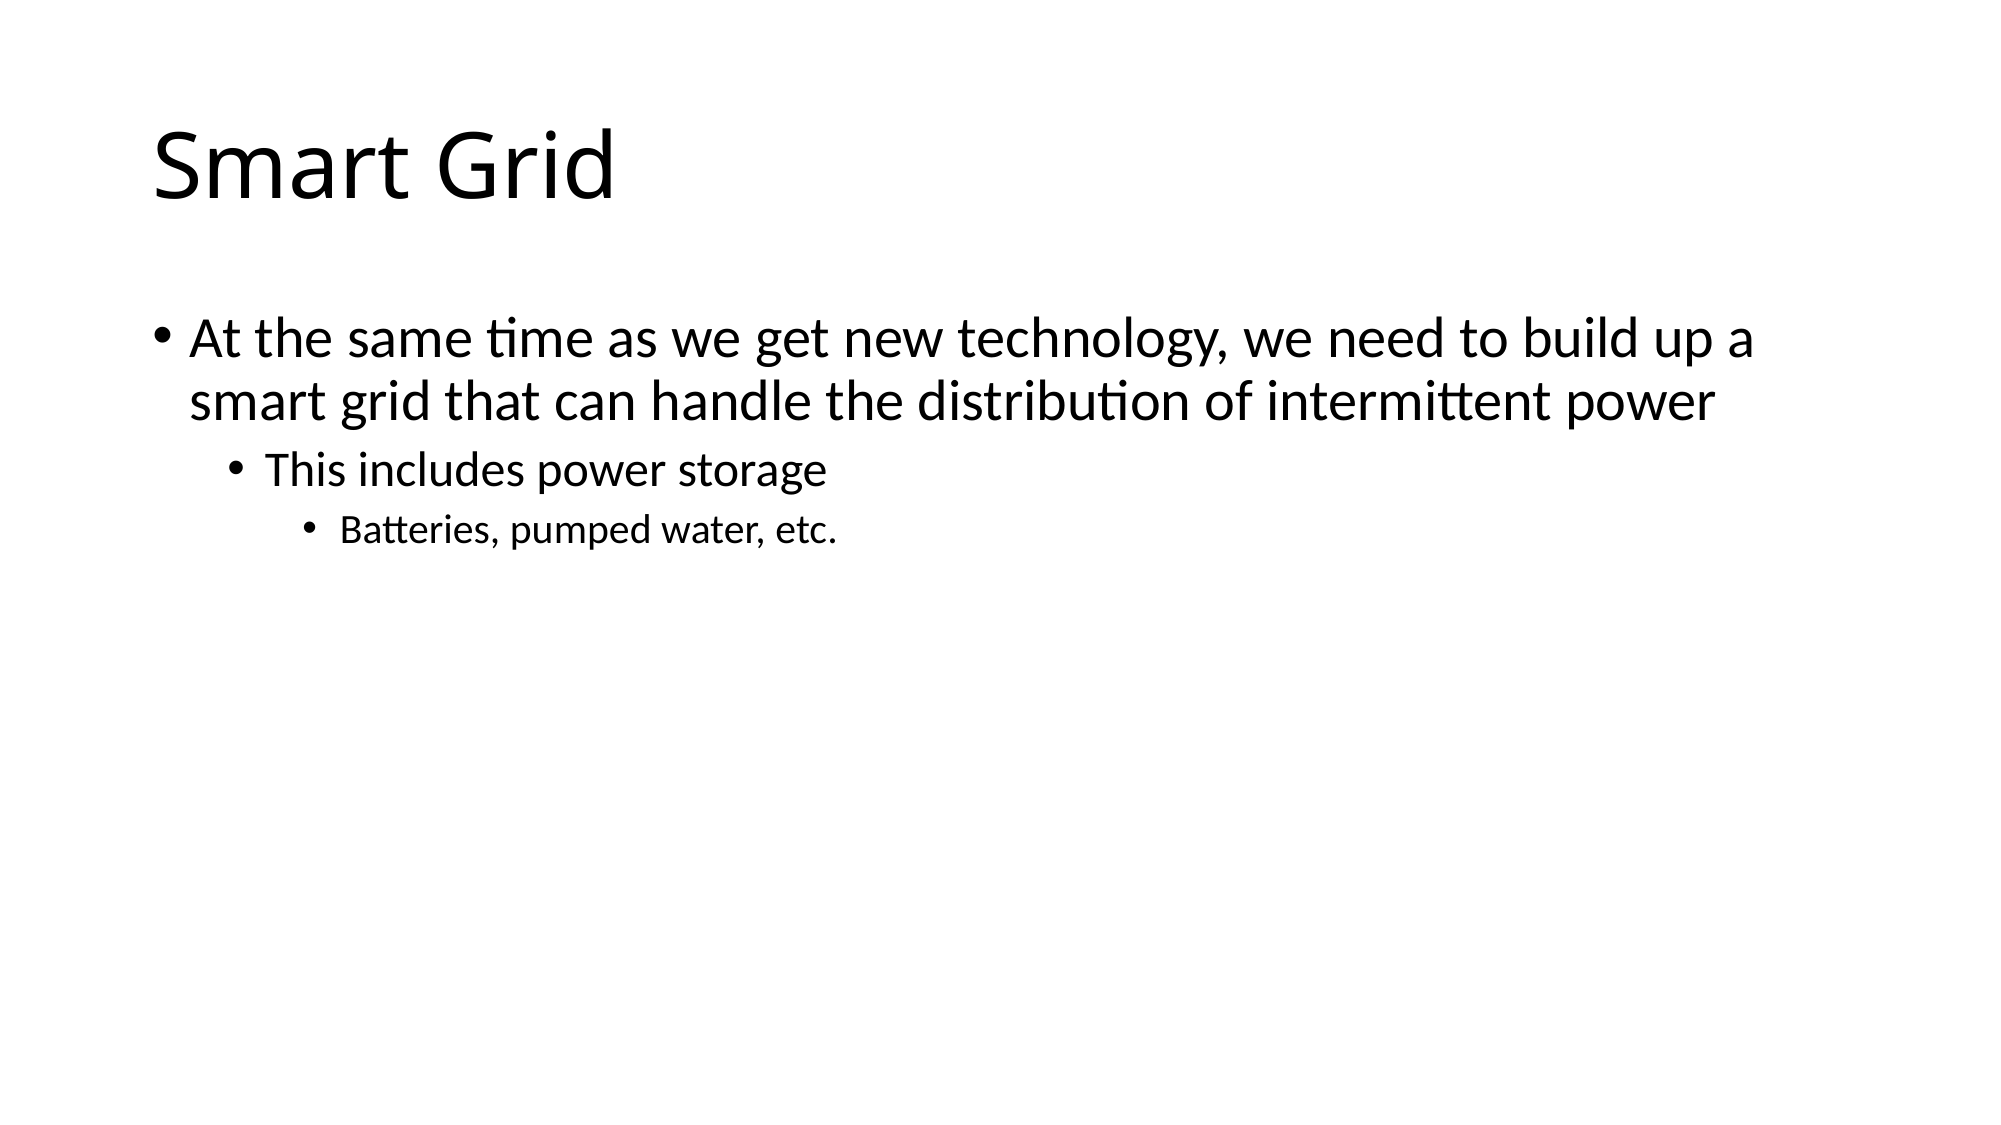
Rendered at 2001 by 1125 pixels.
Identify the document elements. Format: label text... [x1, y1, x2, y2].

list At the same time as we get new technology, we need to build up a smart grid that can handle the distribution of intermittent power This includes power storage Batteries, pumped water, etc. [137, 299, 1863, 1014]
title Smart Grid [137, 59, 1863, 278]
